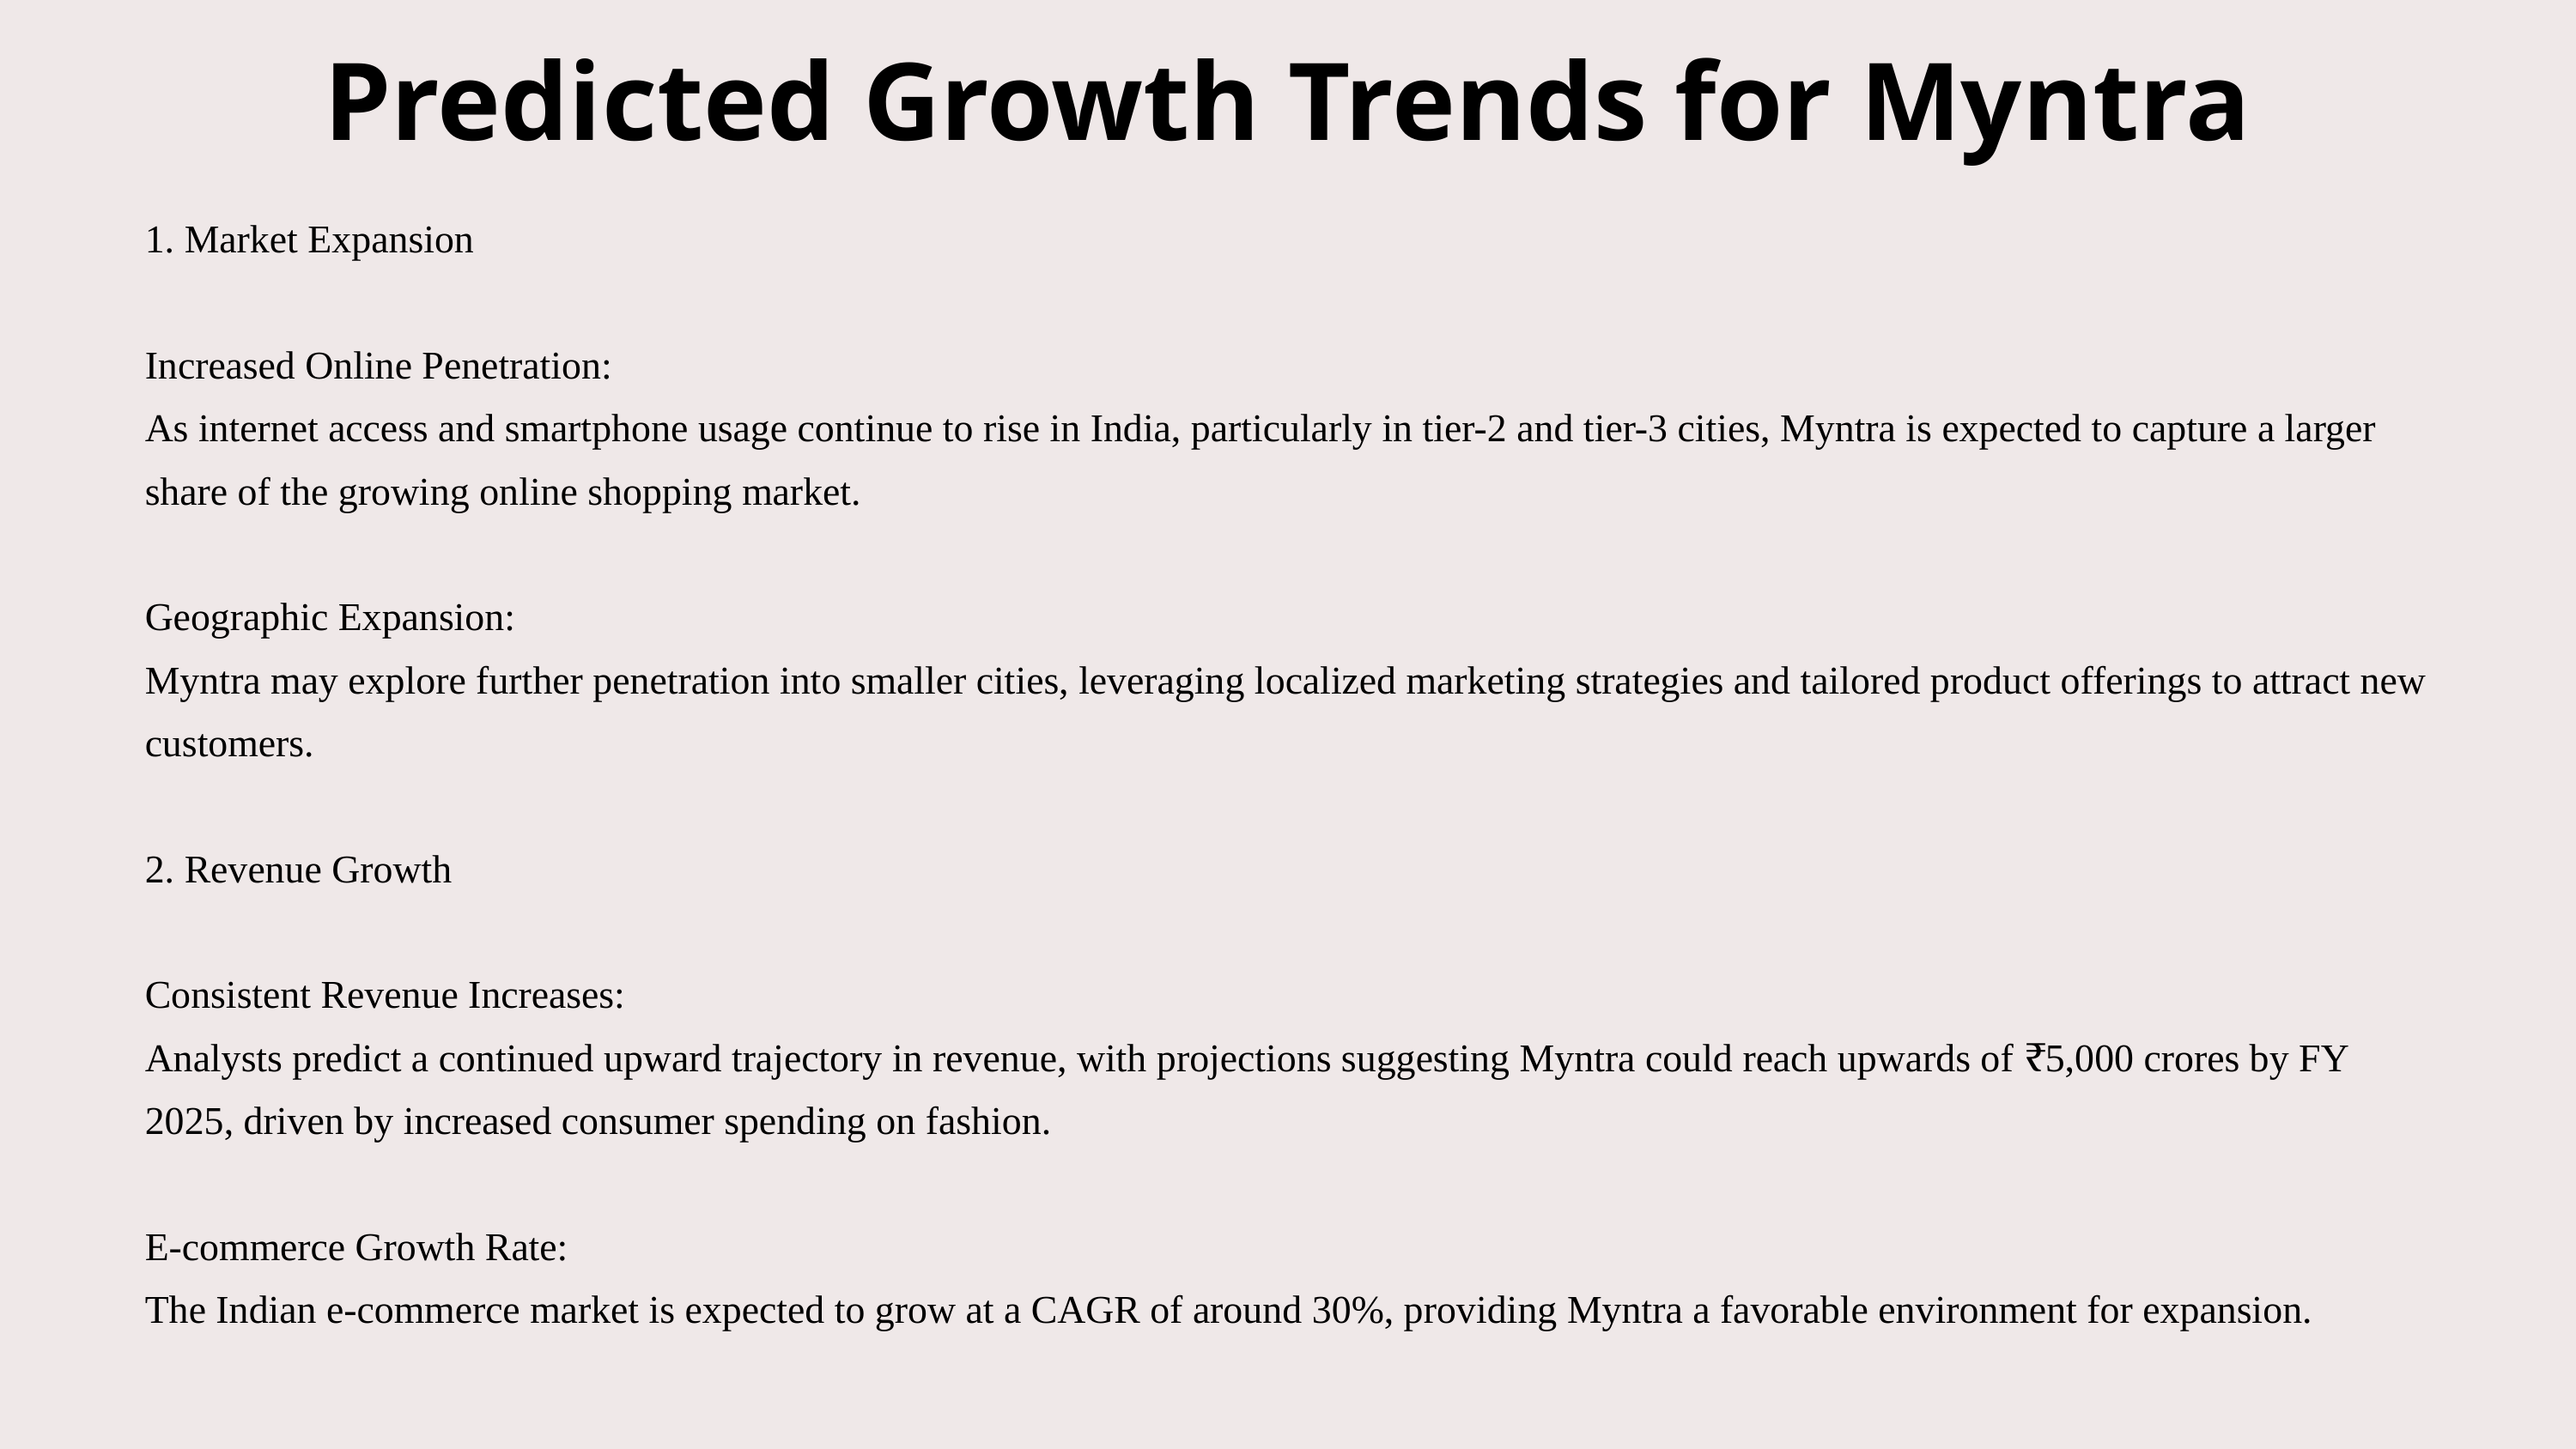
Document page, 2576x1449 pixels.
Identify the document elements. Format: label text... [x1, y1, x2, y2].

text_box 1. Market Expansion Increased Online Penetration: As internet access and smartphone usage continue to rise in India, particularly in tier-2 and tier-3 cities, Myntra is expected to capture a larger share of the growing online shopping market. Geographic Expansion: Myntra may explore further penetration into smaller cities, leveraging localized marketing strategies and tailored product offerings to attract new customers. 2. Revenue Growth Consistent Revenue Increases: Analysts predict a continued upward trajectory in revenue, with projections suggesting Myntra could reach upwards of ₹5,000 crores by FY 2025, driven by increased consumer spending on fashion. E-commerce Growth Rate: The Indian e-commerce market is expected to grow at a CAGR of around 30%, providing Myntra a favorable environment for expansion. [144, 197, 2432, 1331]
text_box Predicted Growth Trends for Myntra [0, 33, 2576, 162]
